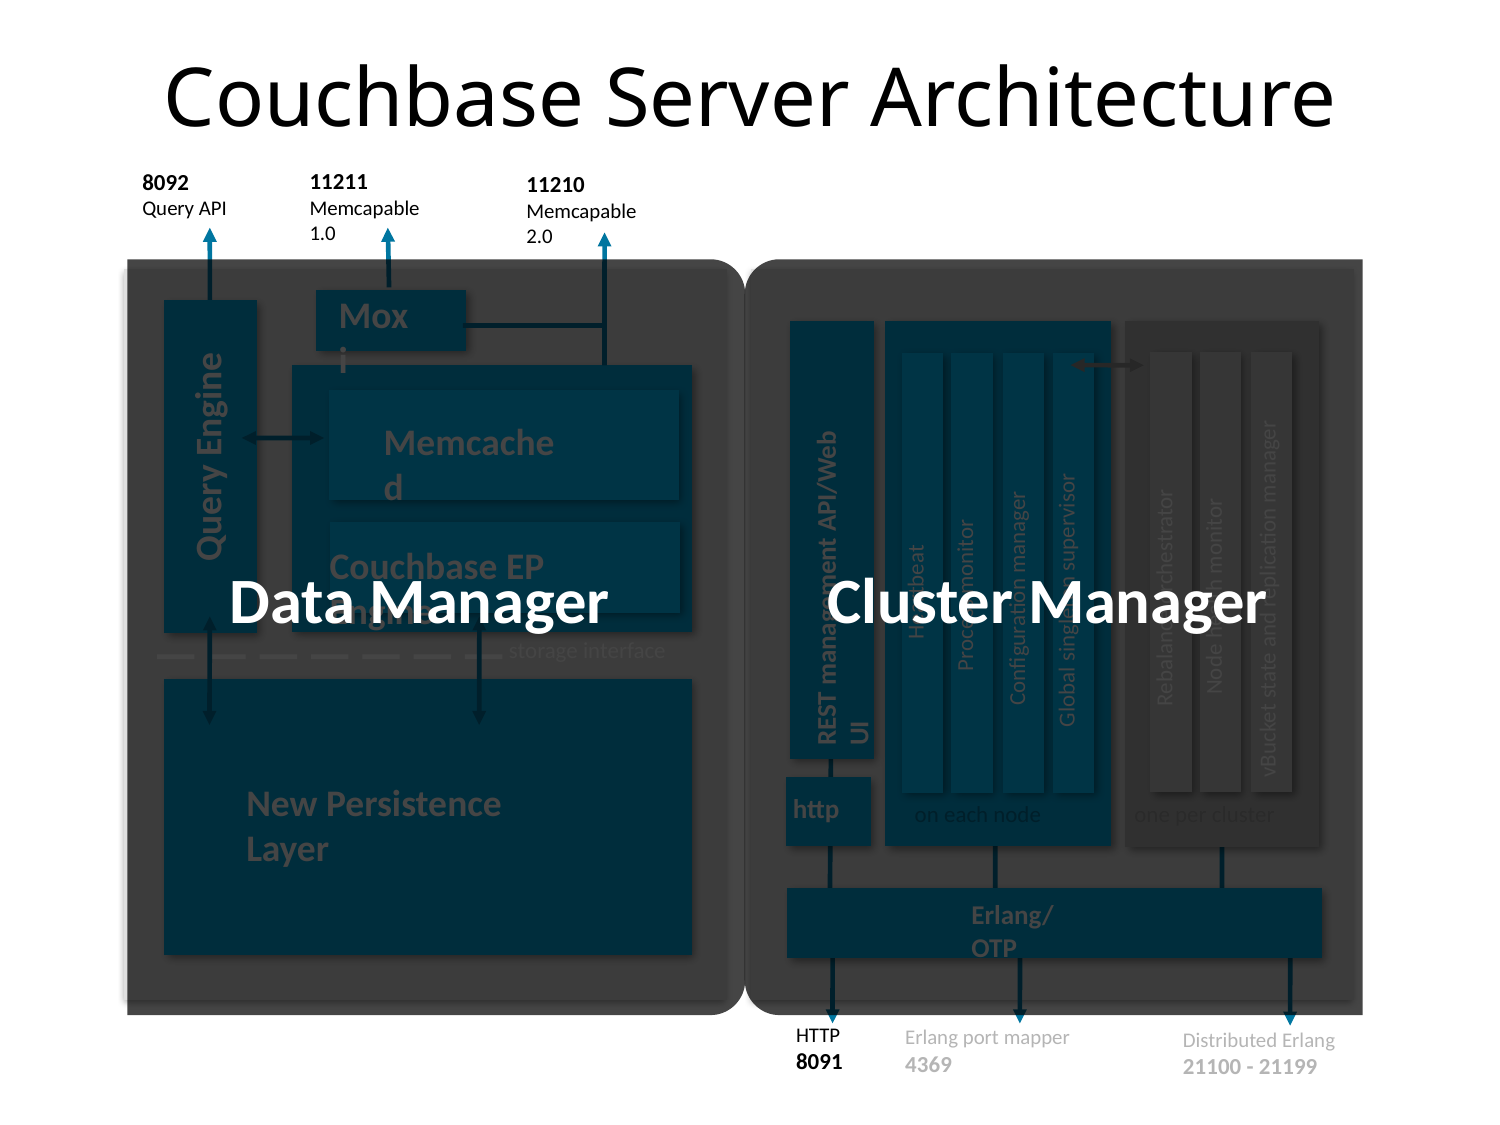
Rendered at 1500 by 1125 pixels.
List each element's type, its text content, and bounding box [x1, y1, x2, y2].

text_box Distributed Erlang 21100 - 21199 [1178, 1021, 1347, 1084]
text_box 8092 Query API [138, 163, 232, 225]
text_box 11210 Memcapable 2.0 [521, 165, 677, 227]
text_box Couchbase Server Architecture [80, 40, 1420, 146]
text_box HTTP 8091 [791, 1017, 854, 1079]
text_box Erlang port mapper 4369 [900, 1019, 1082, 1082]
text_box [1285, 1016, 1295, 1021]
text_box [744, 259, 1363, 1016]
text_box [203, 227, 217, 259]
text_box 11211 Memcapable 1.0 [305, 162, 460, 224]
text_box [127, 259, 745, 1016]
text_box [598, 232, 611, 259]
text_box Data Manager [225, 554, 618, 643]
text_box Cluster Manager [822, 554, 1277, 643]
text_box [381, 227, 395, 259]
